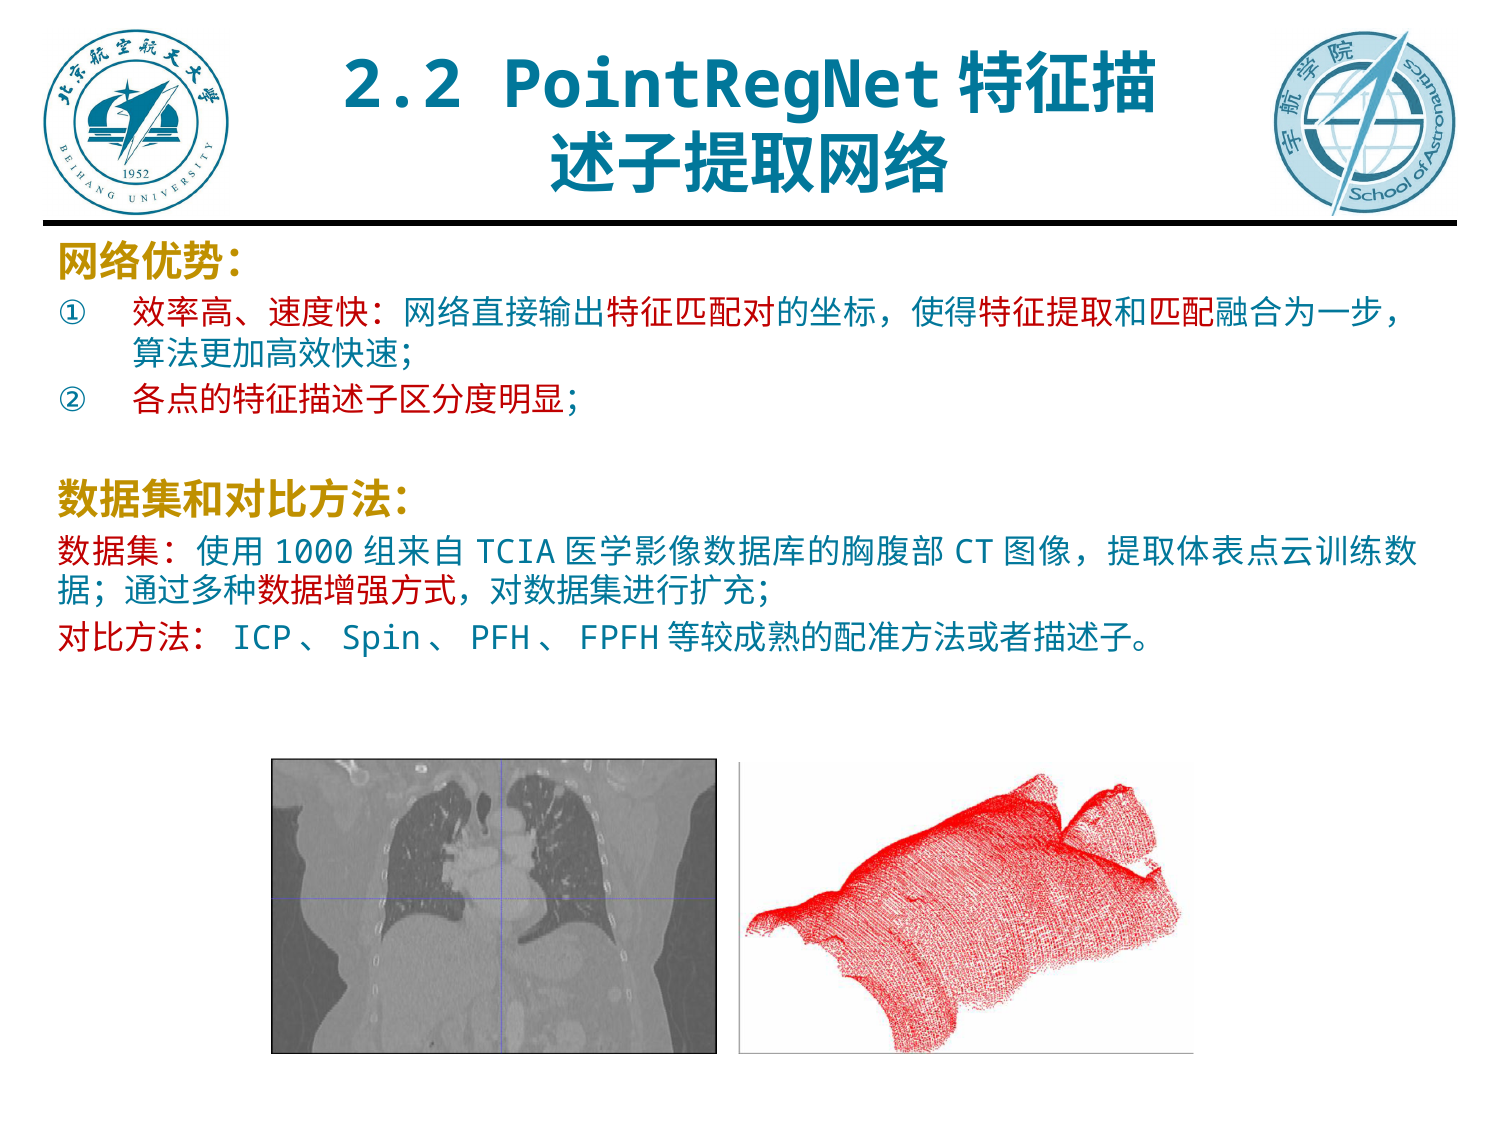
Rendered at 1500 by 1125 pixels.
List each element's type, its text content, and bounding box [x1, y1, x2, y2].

picture [42, 28, 230, 216]
text_box 2.2 PointRegNet特征描述子提取网络 [320, 33, 1180, 209]
text_box 网络优势： 效率高、速度快：网络直接输出特征匹配对的坐标，使得特征提取和匹配融合为一步，算法更加高效快速； 各点的特征描述子区分度明显； 数据集和对比方法： 数据集：使用1000组来自TCIA医学影像数据库的胸腹部CT图像，提取体表点云训练数据；通过多种数据增强方式，对数据集进行扩充； 对比方法：ICP、Spin、PFH、FPFH等较成熟的配准方法或者描述子。 [42, 227, 1434, 645]
picture [1270, 28, 1458, 216]
picture [265, 753, 1211, 1059]
